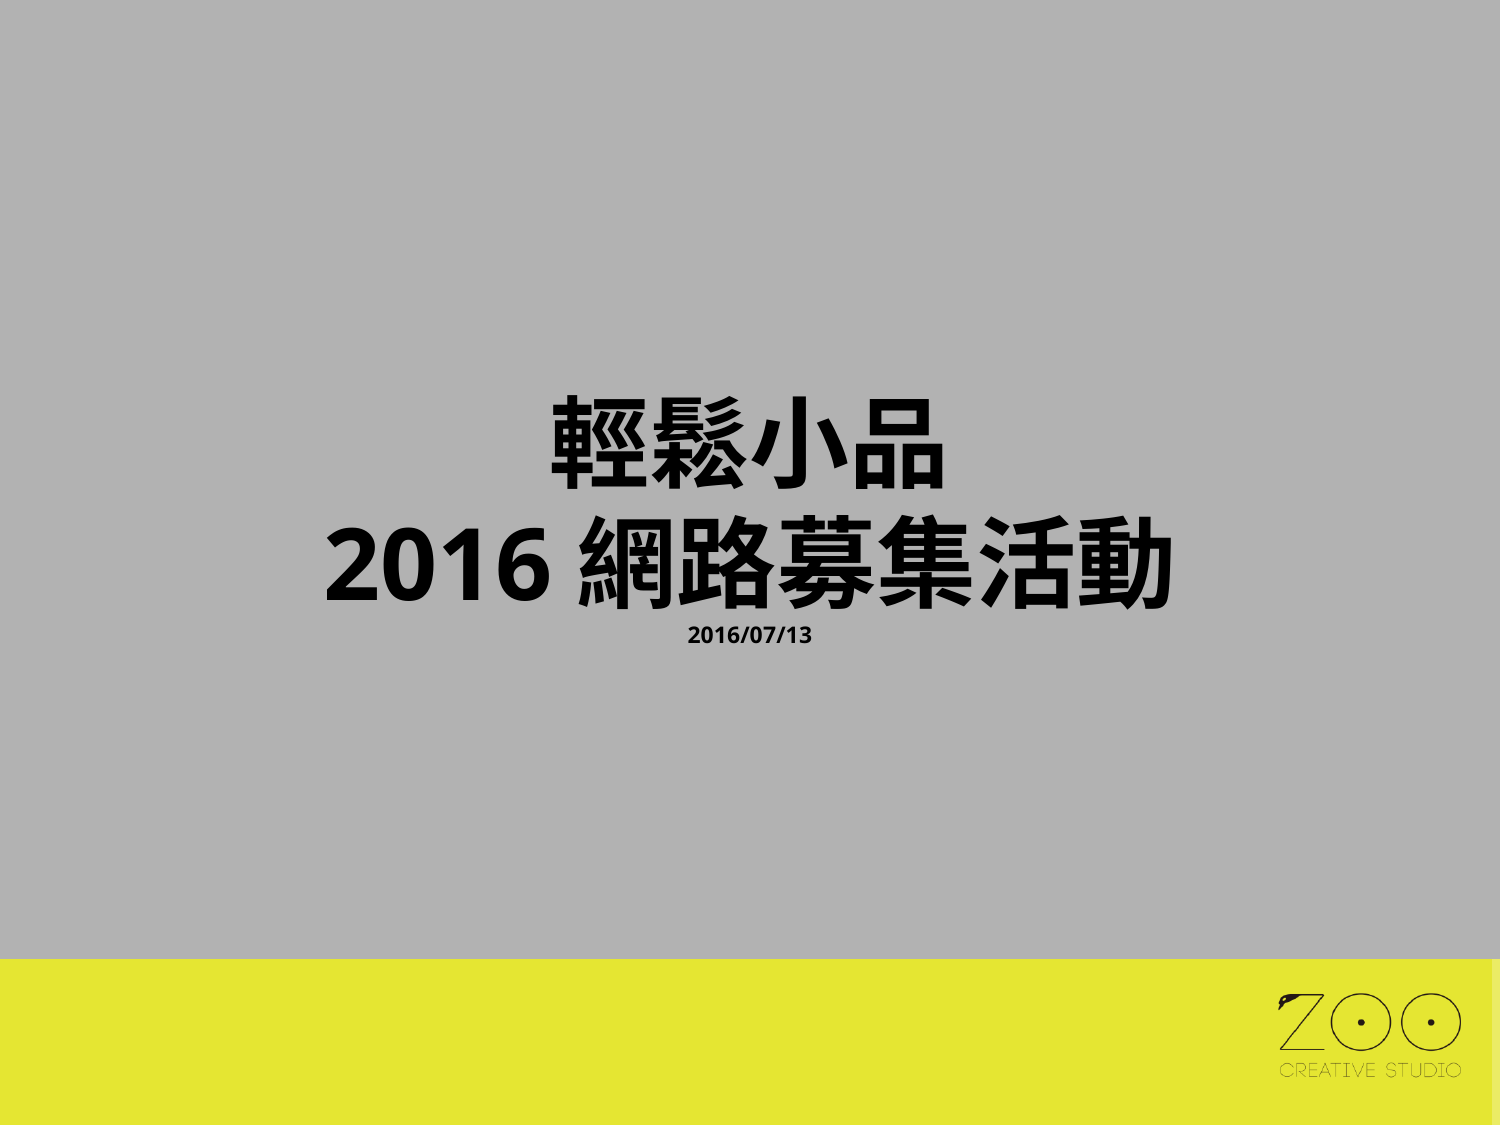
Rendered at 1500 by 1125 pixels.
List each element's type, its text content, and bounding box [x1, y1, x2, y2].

text_box 輕鬆小品 2016網路募集活動 2016/07/13 [0, 373, 1500, 656]
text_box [0, 952, 1500, 1125]
